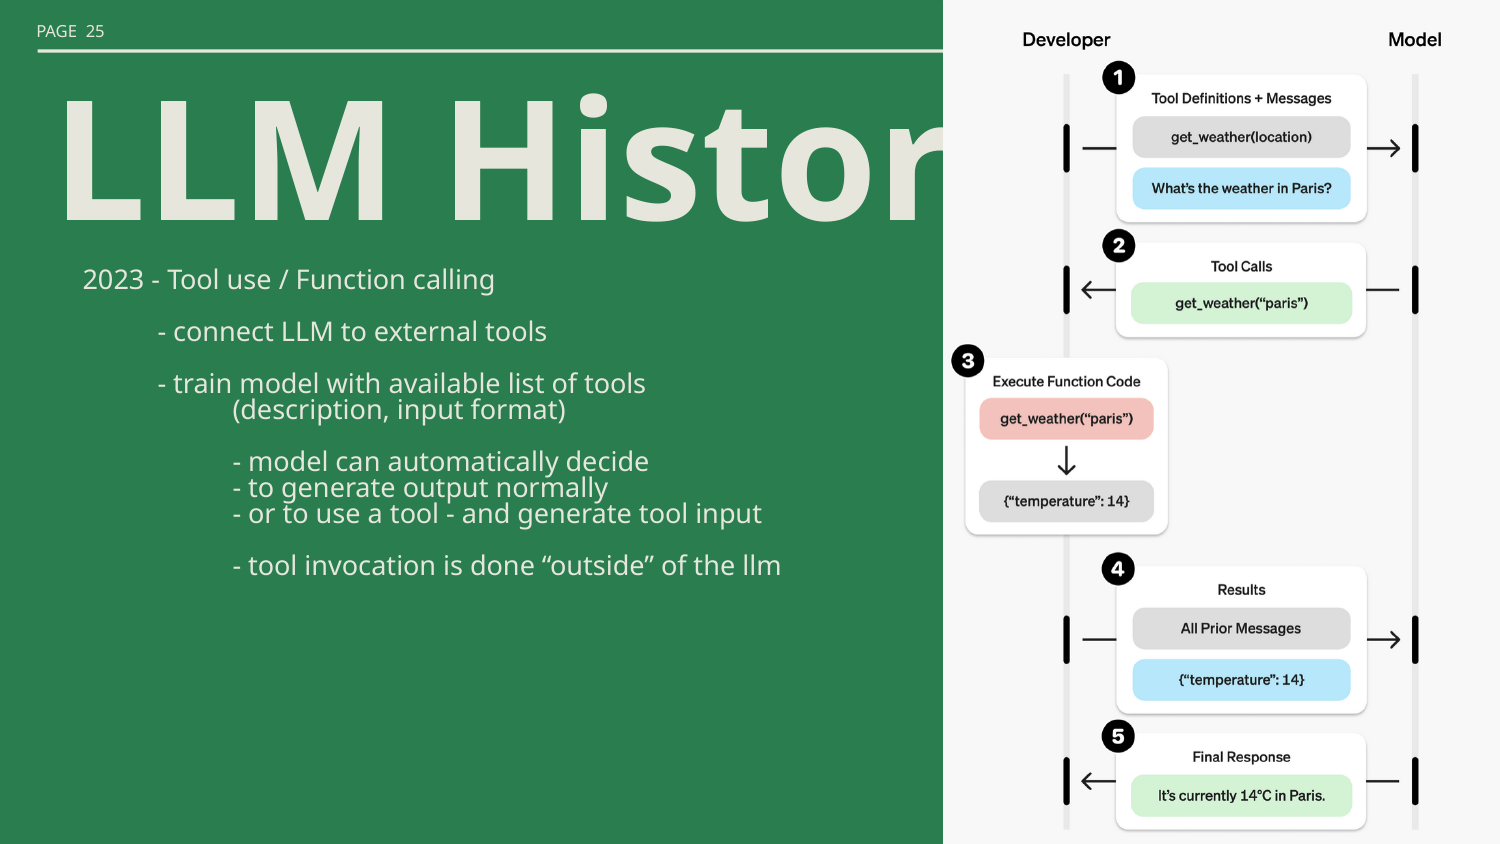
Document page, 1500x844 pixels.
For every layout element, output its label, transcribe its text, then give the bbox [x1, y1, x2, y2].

title LLM History [37, 38, 938, 254]
picture [943, 0, 1500, 844]
subtitle 2023 - Tool use / Function calling - connect LLM to external tools - train model with available list of tools (description, input format) - model can automatically decide - to generate output normally - or to use a tool - and generate tool input - tool invocation is done “outside” of the llm [67, 224, 938, 815]
